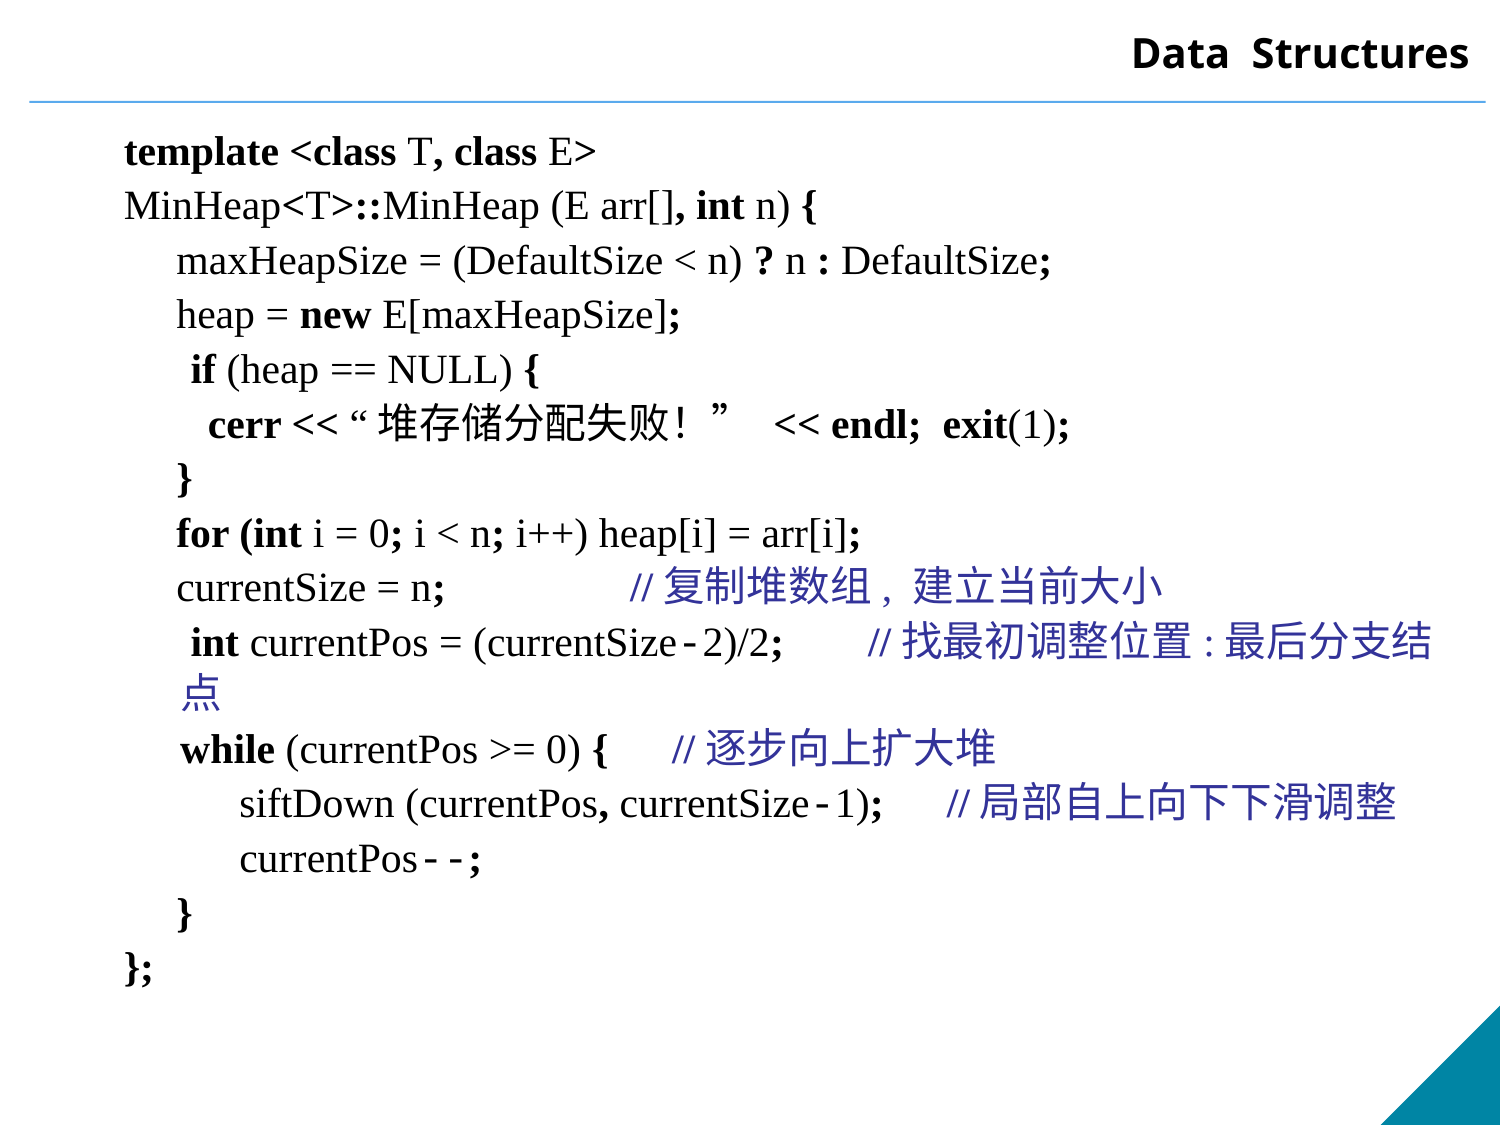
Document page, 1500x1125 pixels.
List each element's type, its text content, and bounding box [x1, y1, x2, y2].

list template <class T, class E> MinHeap<T>::MinHeap (E arr[], int n) { maxHeapSize = (DefaultSize < n) ? n : DefaultSize; heap = new E[maxHeapSize]; if (heap == NULL) { cerr << “堆存储分配失败！” << endl; exit(1); } for (int i = 0; i < n; i++) heap[i] = arr[i]; currentSize = n; //复制堆数组, 建立当前大小 int currentPos = (currentSize-2)/2; //找最初调整位置:最后分支结点 while (currentPos >= 0) { //逐步向上扩大堆 siftDown (currentPos, currentSize-1); //局部自上向下下滑调整 currentPos--; } }; [108, 113, 1459, 1012]
